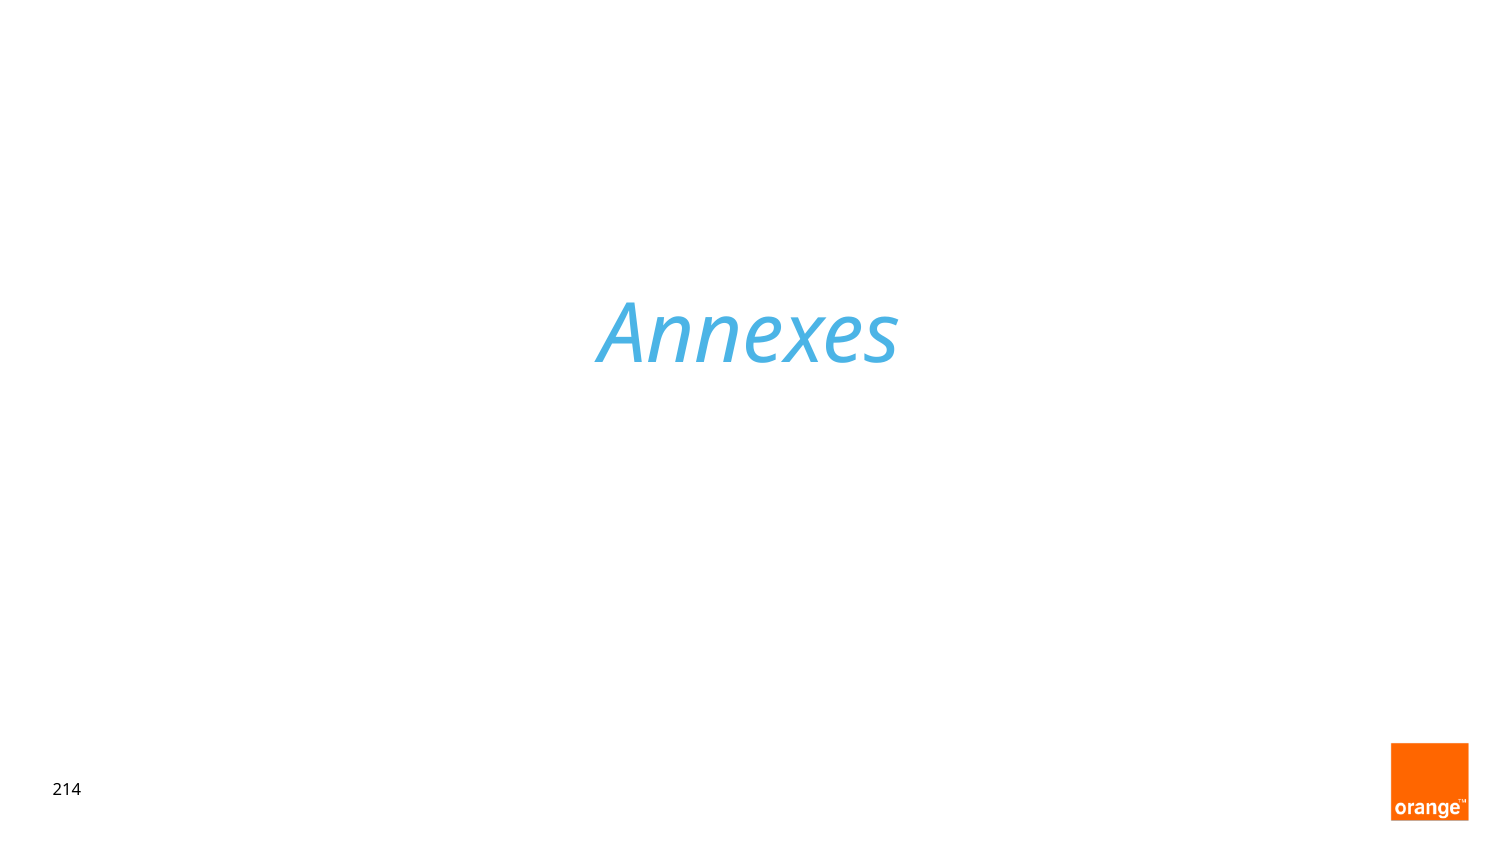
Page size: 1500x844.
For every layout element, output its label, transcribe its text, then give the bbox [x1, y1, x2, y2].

text_box Annexes [171, 271, 1329, 591]
picture [1388, 740, 1471, 824]
